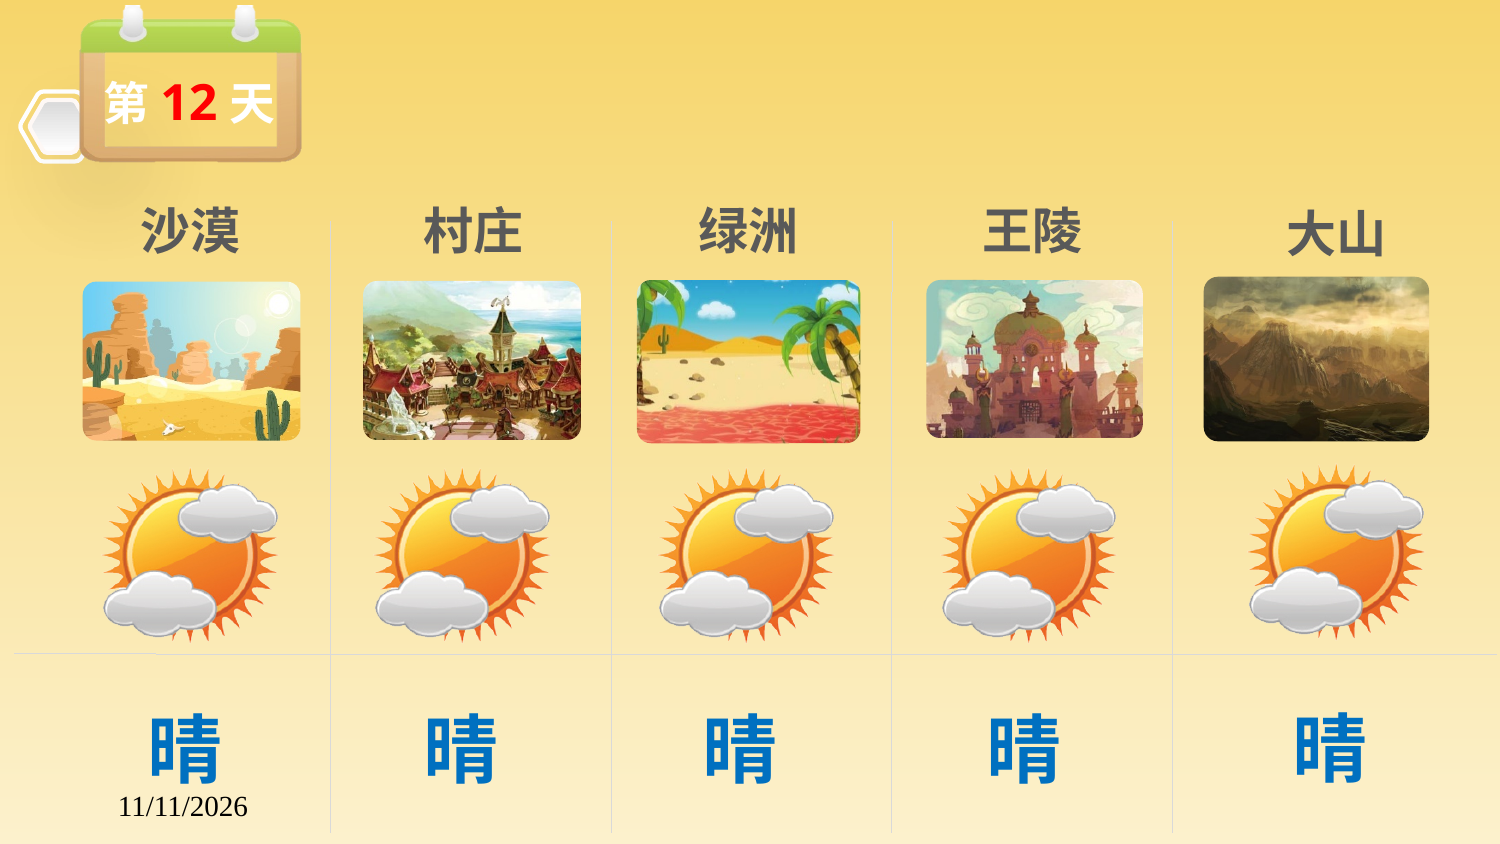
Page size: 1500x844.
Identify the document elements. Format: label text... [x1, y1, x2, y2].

picture [636, 280, 861, 444]
text_box 王陵 [953, 192, 1111, 268]
picture [926, 279, 1143, 438]
picture [363, 280, 581, 440]
picture [923, 457, 1137, 659]
picture [640, 457, 855, 659]
picture [51, 5, 319, 175]
text_box 大山 [1258, 195, 1416, 271]
picture [84, 457, 299, 659]
text_box 晴 [688, 695, 793, 801]
picture [1230, 453, 1445, 655]
picture [82, 281, 301, 441]
text_box 沙漠 [111, 192, 269, 268]
slide_number [103, 782, 441, 827]
text_box 晴 [132, 695, 238, 782]
text_box 村庄 [395, 192, 553, 268]
picture [1203, 276, 1430, 442]
text_box 晴 [971, 695, 1077, 801]
text_box 晴 [408, 694, 514, 800]
picture [356, 457, 571, 659]
text_box 绿洲 [670, 192, 828, 268]
text_box 晴 [1277, 694, 1383, 799]
